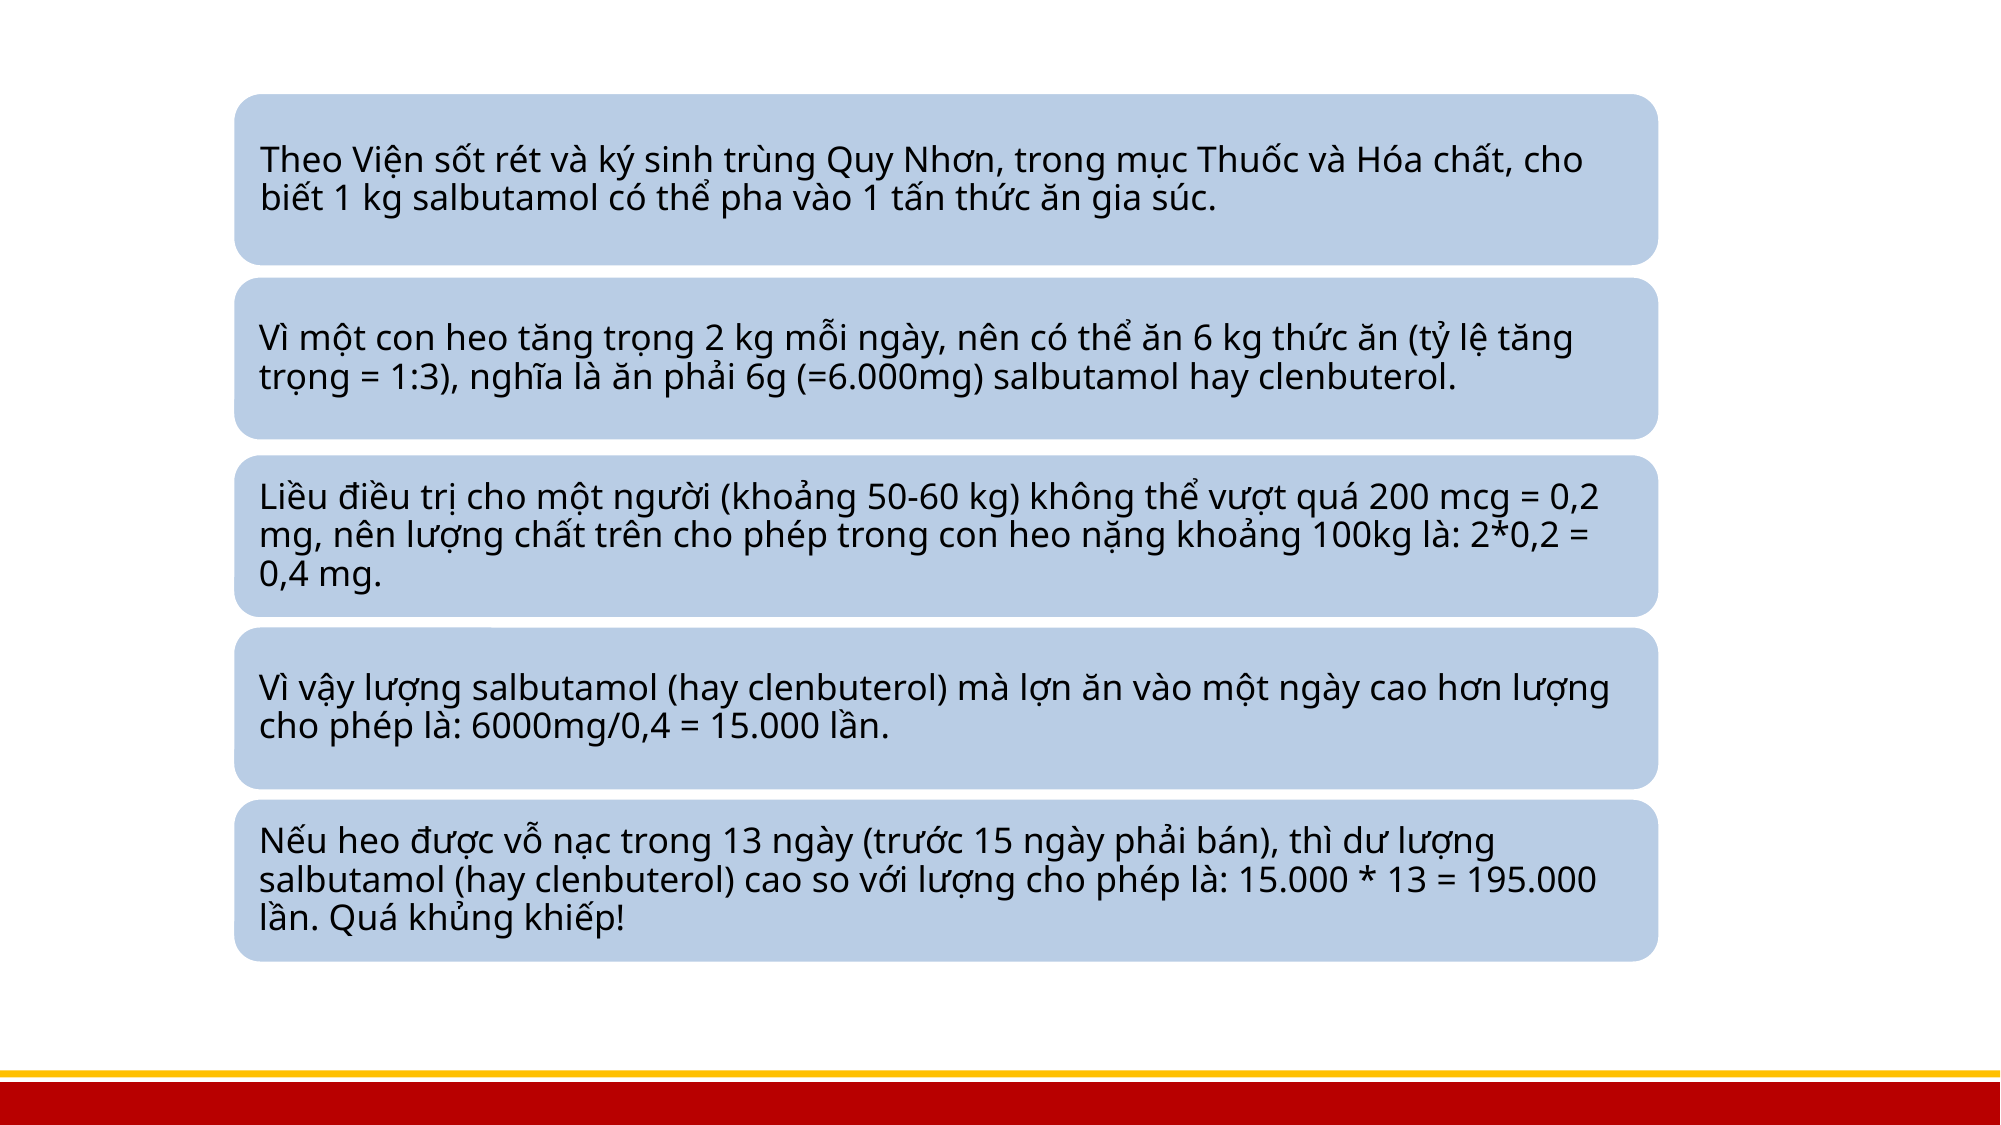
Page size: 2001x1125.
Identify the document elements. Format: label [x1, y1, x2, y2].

text_box [231, 66, 1661, 990]
